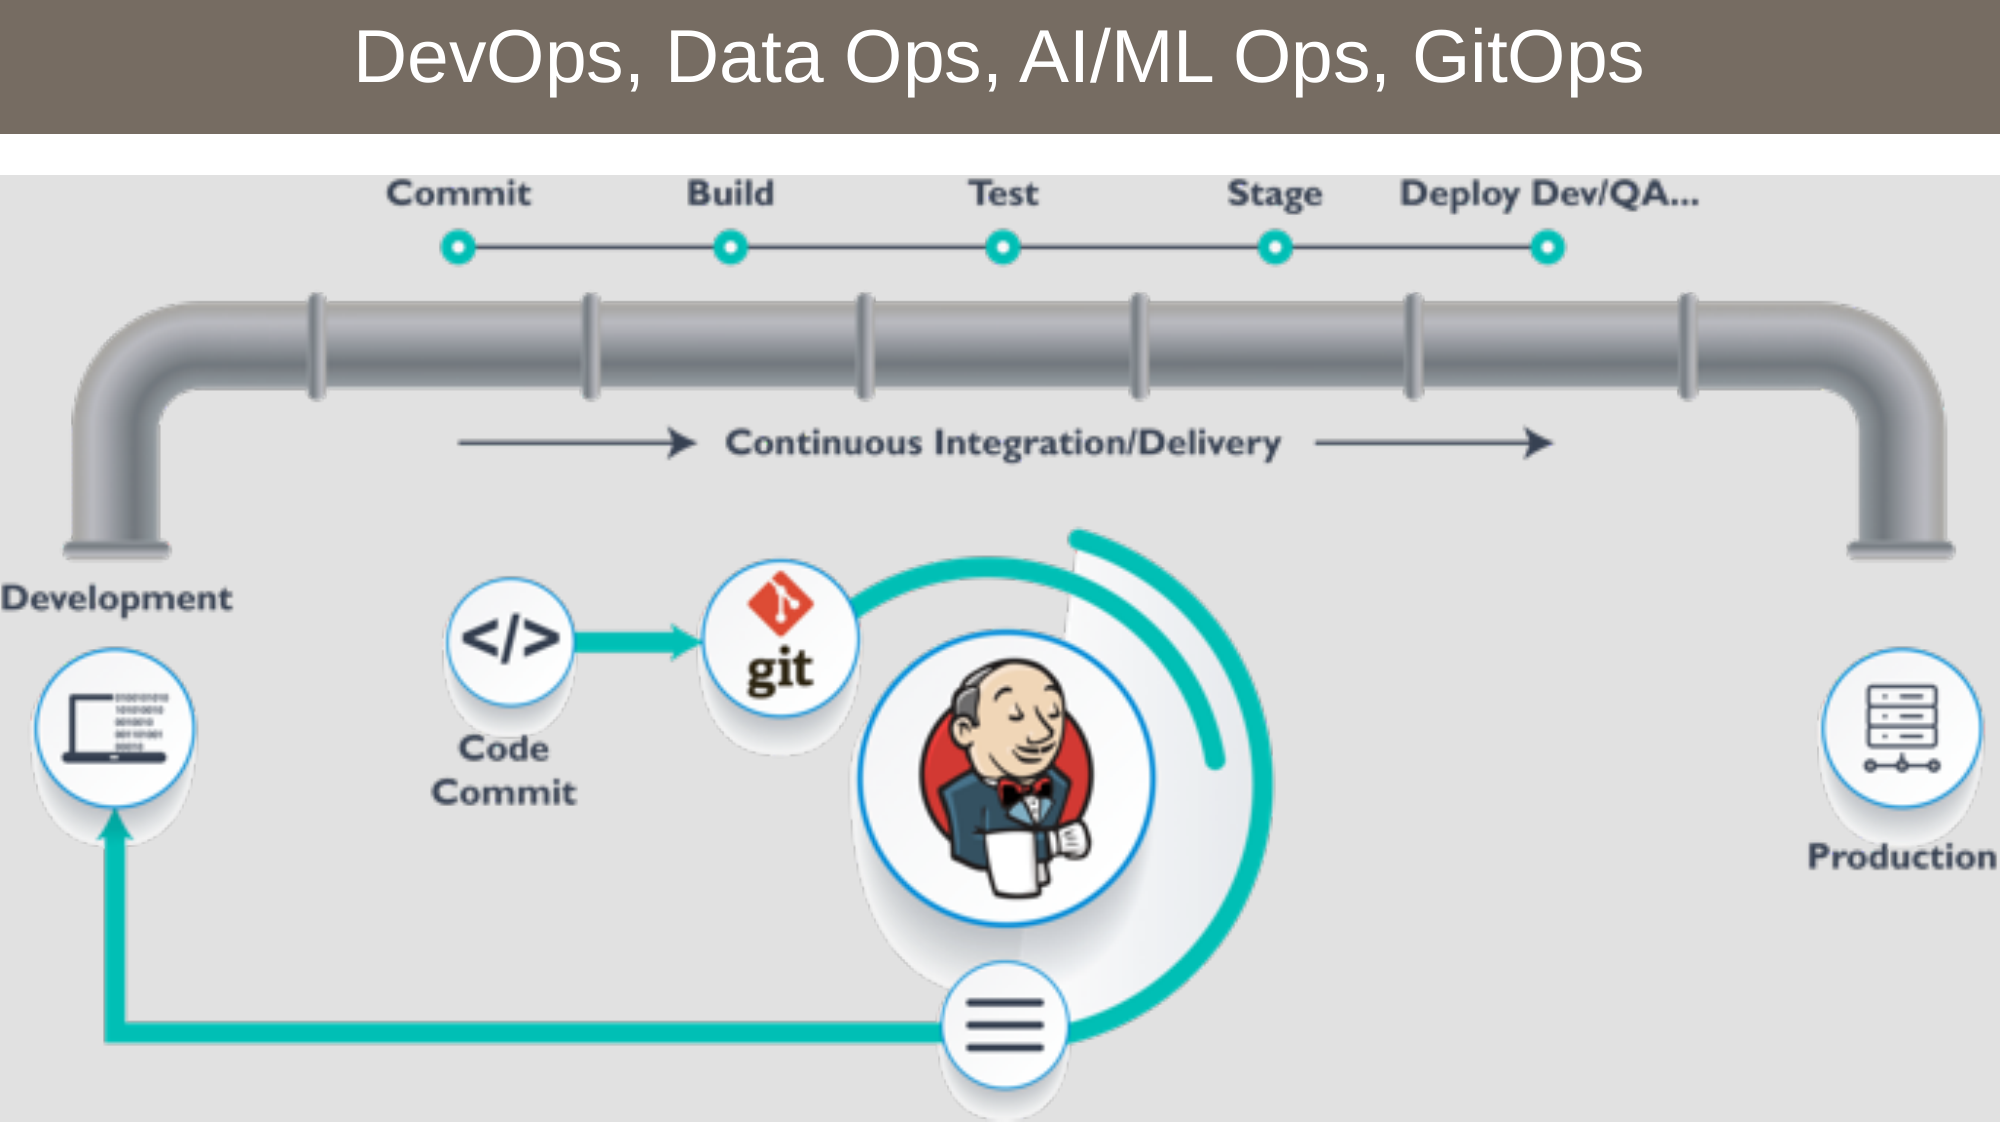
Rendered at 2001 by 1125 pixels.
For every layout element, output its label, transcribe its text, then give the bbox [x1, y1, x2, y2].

picture [0, 174, 2000, 1123]
title DevOps, Data Ops, AI/ML Ops, GitOps [68, 3, 1932, 129]
